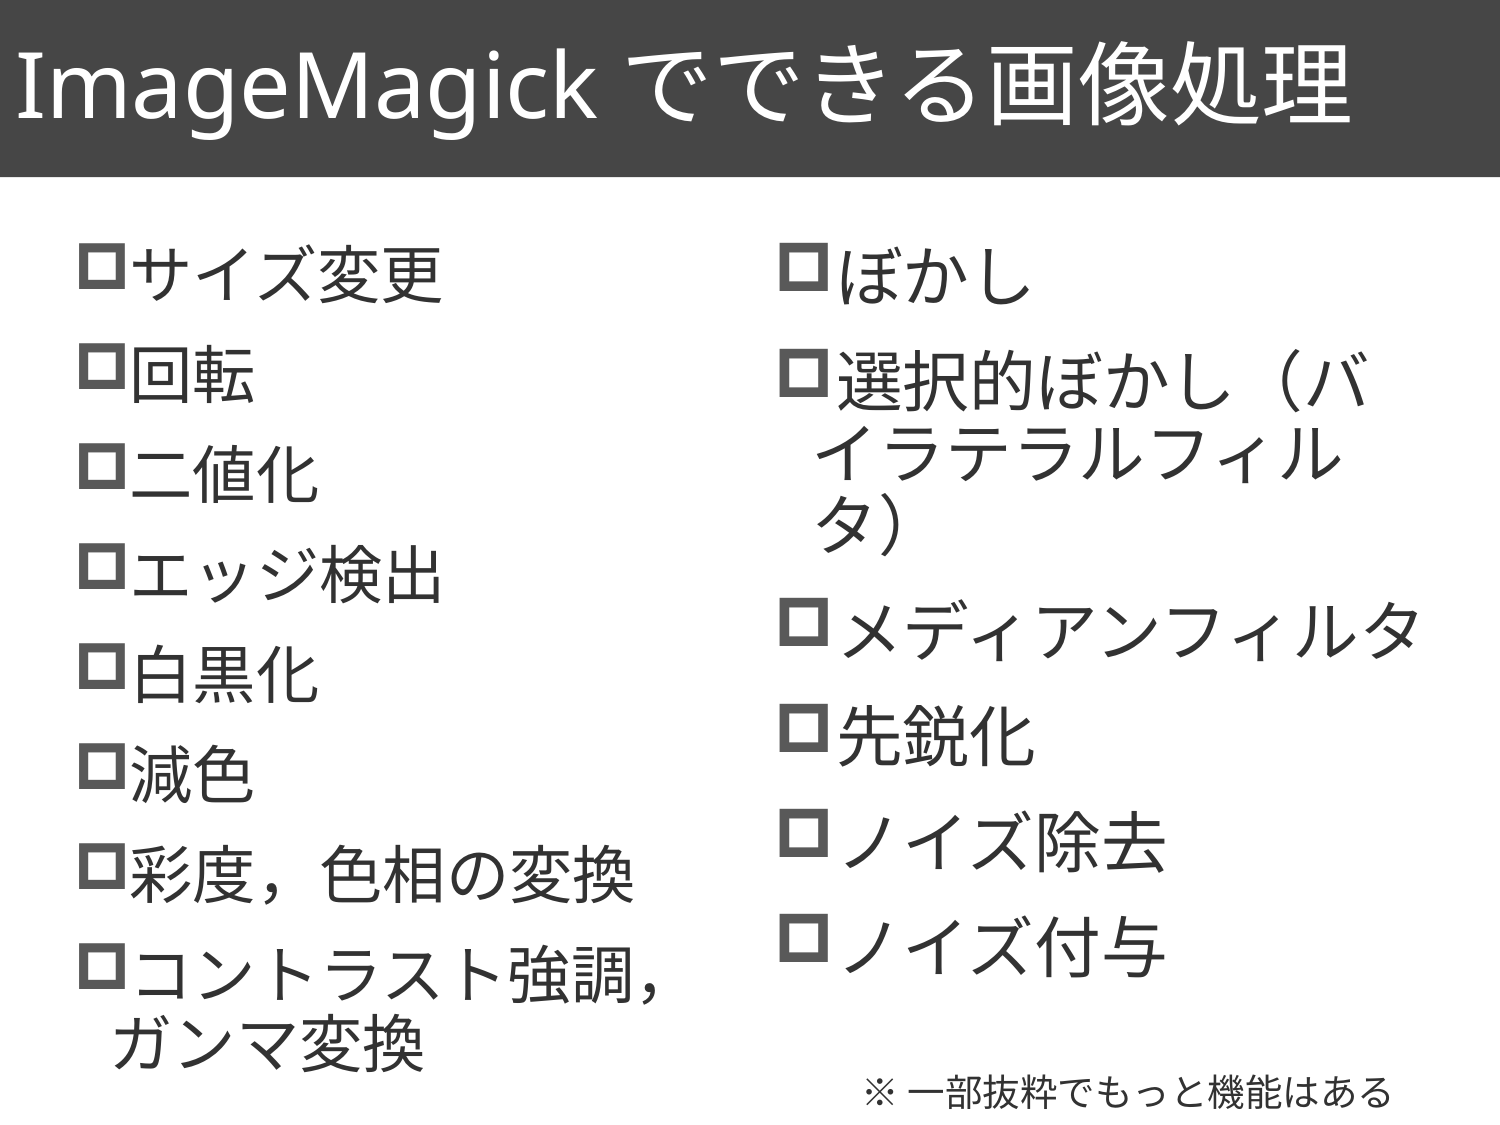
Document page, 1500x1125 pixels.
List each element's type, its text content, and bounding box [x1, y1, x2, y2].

text_box ※一部抜粋でもっと機能はある [846, 1061, 1411, 1121]
list ぼかし 選択的ぼかし（バイラテラルフィルタ） メディアンフィルタ 先鋭化 ノイズ除去 ノイズ付与 [759, 236, 1447, 1092]
slide_number 37 [1299, 59, 1477, 119]
title ImageMagickでできる画像処理 [0, 0, 1500, 178]
list サイズ変更 回転 二値化 エッジ検出 白黒化 減色 彩度，色相の変換 コントラスト強調，ガンマ変換 [59, 236, 741, 1092]
